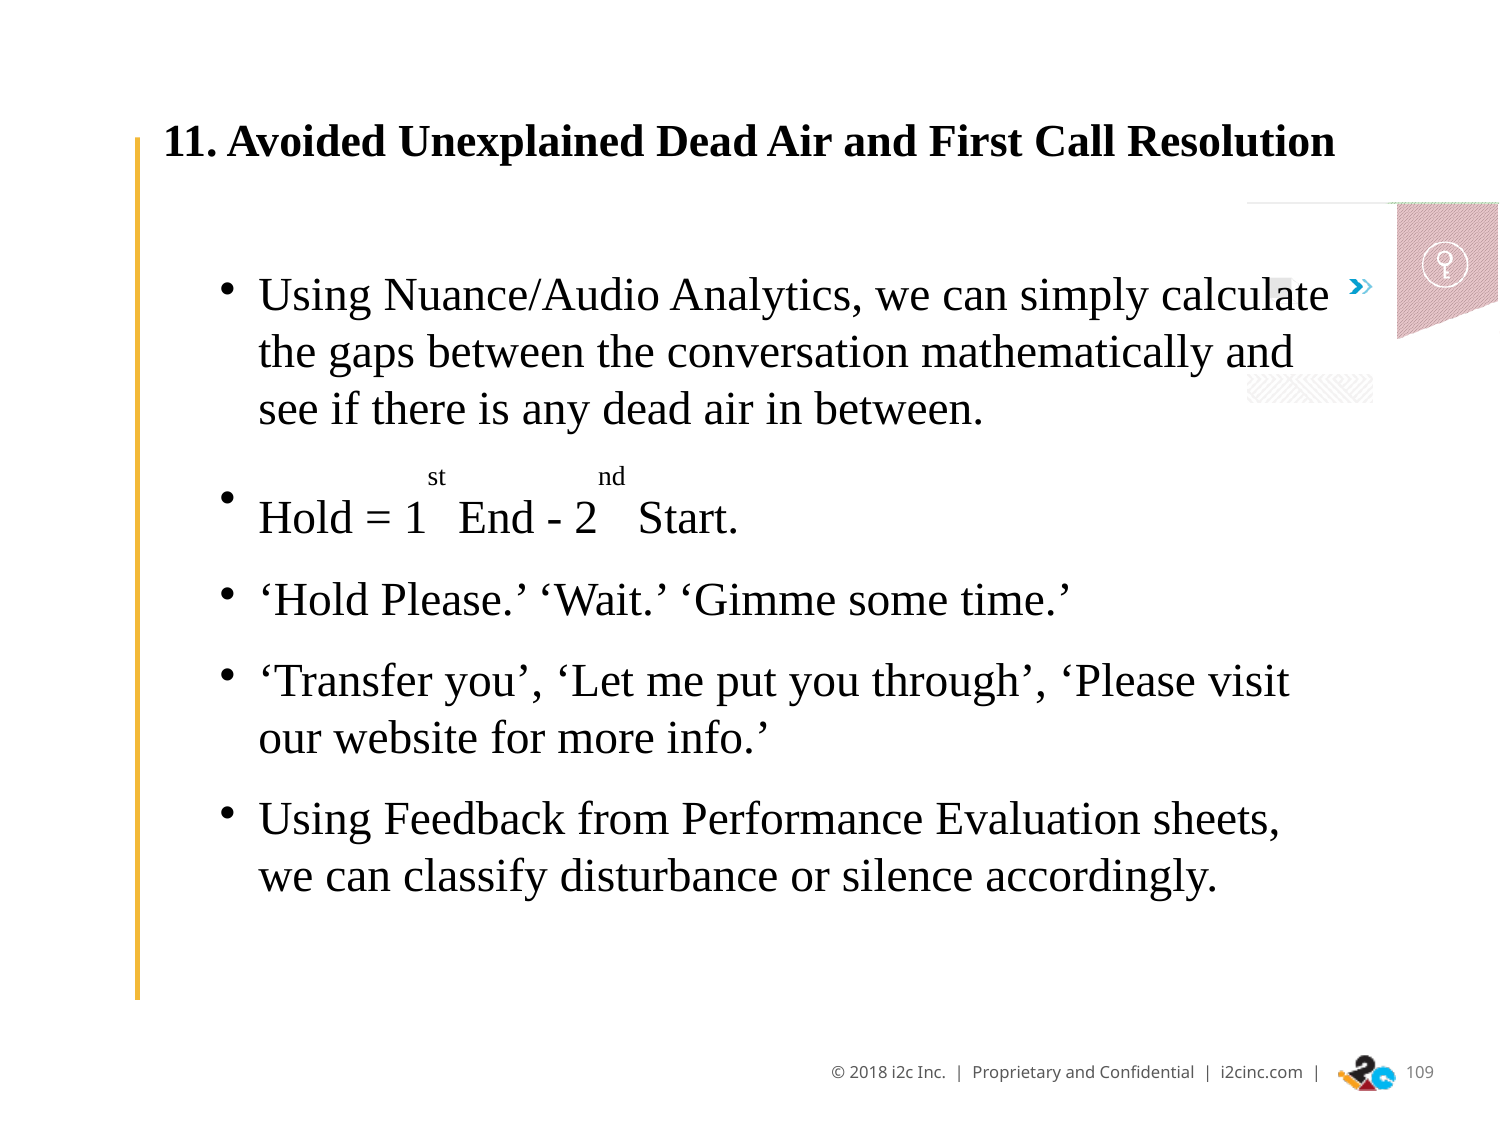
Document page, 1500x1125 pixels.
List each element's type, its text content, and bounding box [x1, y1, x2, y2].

text_box Using Nuance/Audio Analytics, we can simply calculate the gaps between the conversation mathematically and see if there is any dead air in between. Hold = 1st End - 2nd Start. ‘Hold Please.’ ‘Wait.’ ‘Gimme some time.’ ‘Transfer you’, ‘Let me put you through’, ‘Please visit our website for more info.’ Using Feedback from Performance Evaluation sheets, we can classify disturbance or silence accordingly. [180, 263, 1335, 916]
text_box 11. Avoided Unexplained Dead Air and First Call Resolution [74, 111, 1425, 167]
picture [1337, 1054, 1396, 1091]
picture [1247, 202, 1500, 403]
